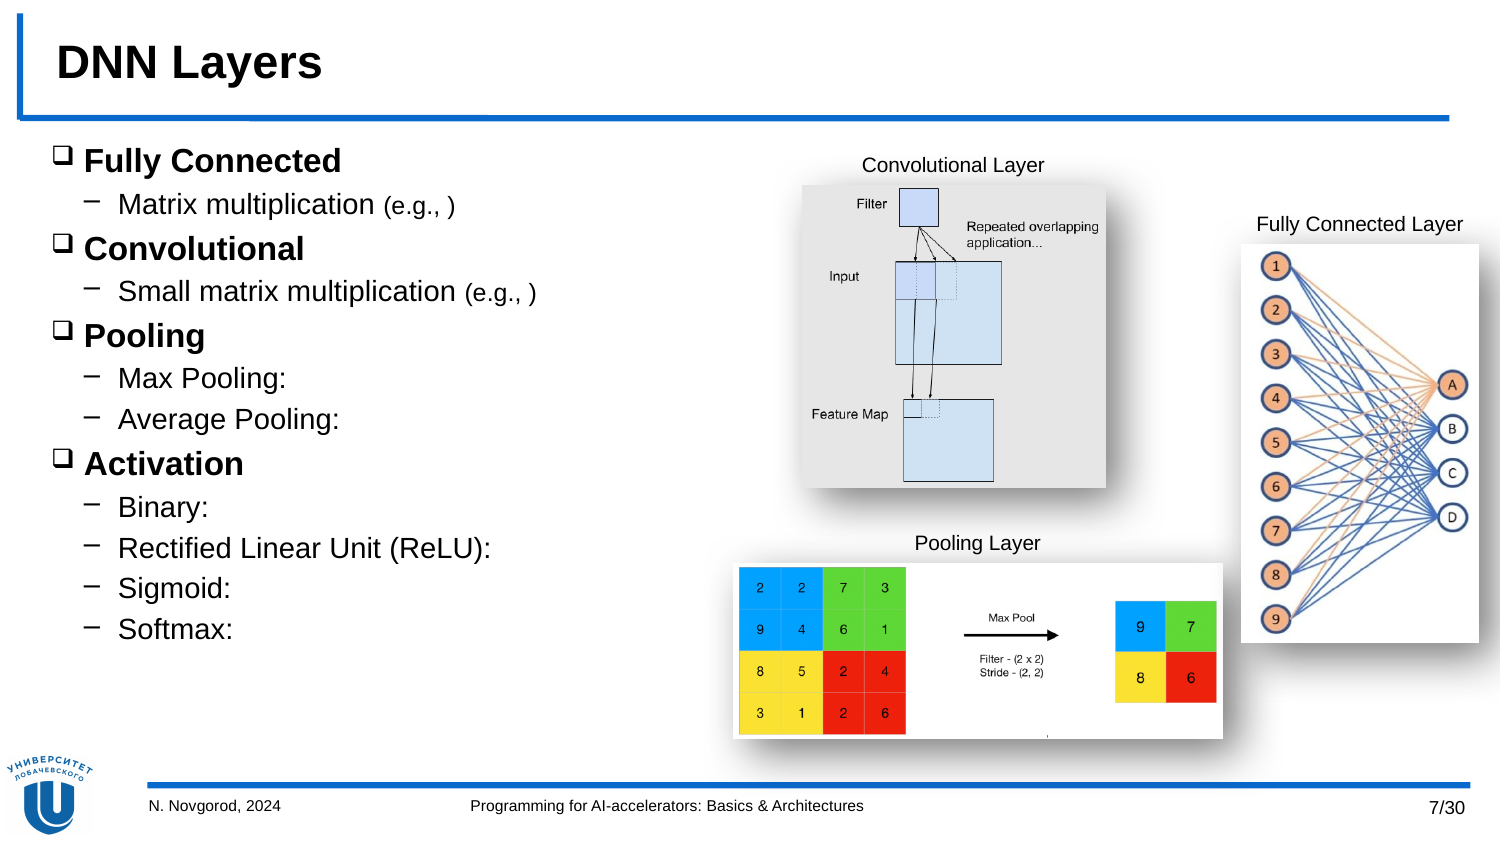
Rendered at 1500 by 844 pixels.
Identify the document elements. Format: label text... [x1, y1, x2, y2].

title DNN Layers [41, 25, 1475, 95]
picture [732, 563, 1223, 739]
picture [5, 755, 94, 836]
text_box Fully Connected Layer [1236, 203, 1484, 244]
picture [1241, 244, 1479, 644]
text_box Pooling Layer [854, 522, 1102, 562]
footer Programming for AI-accelerators: Basics & Architectures [455, 788, 1329, 844]
slide_number N. Novgorod, 2024 [133, 788, 445, 844]
picture [802, 184, 1106, 488]
text_box Convolutional Layer [830, 144, 1077, 183]
slide_number 7/30 [1338, 788, 1481, 844]
